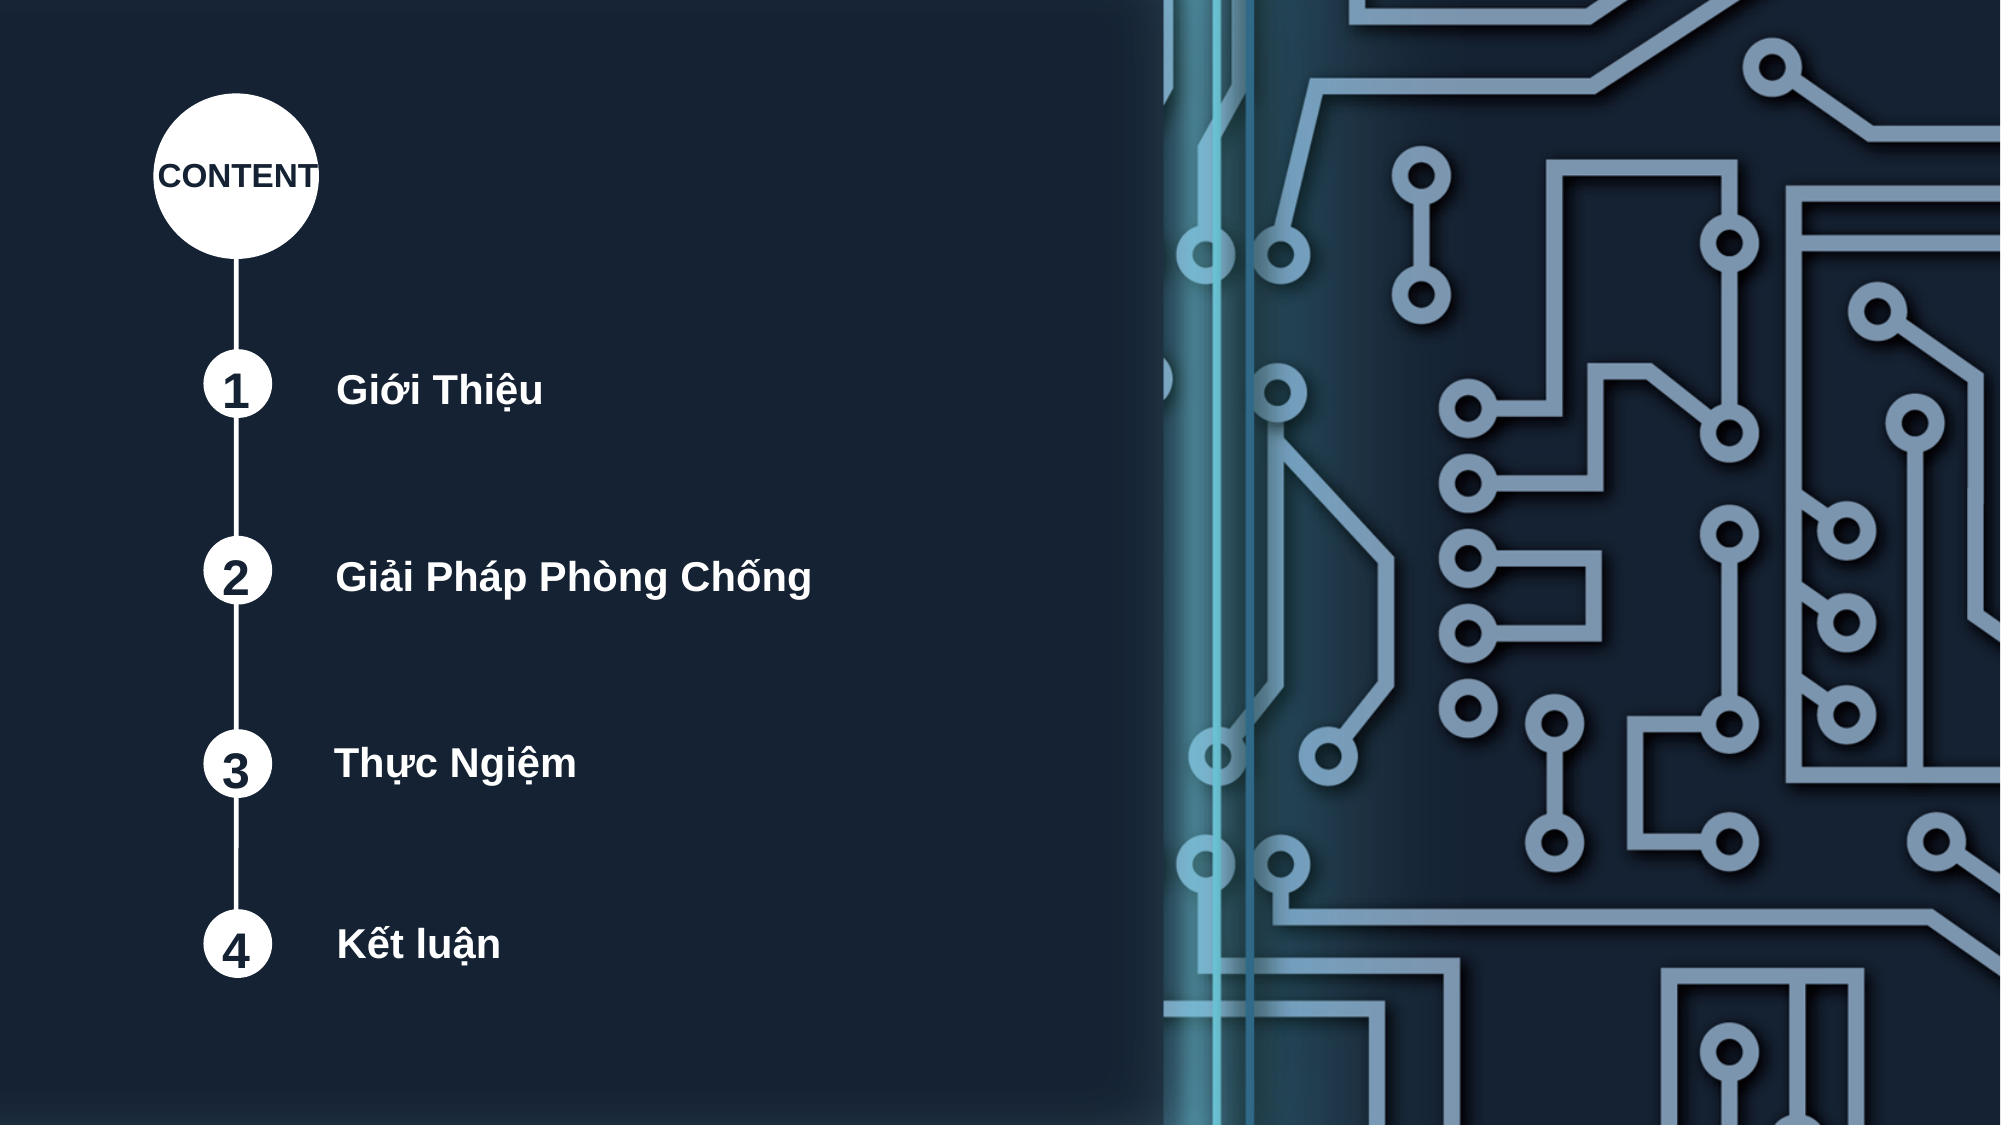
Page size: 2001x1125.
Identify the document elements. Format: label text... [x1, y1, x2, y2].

picture [0, 0, 2001, 1125]
text_box Thực Ngiệm [366, 718, 1019, 794]
text_box Giới Thiệu [366, 345, 730, 421]
text_box Giải Pháp Phòng Chống [366, 532, 1021, 607]
text_box Kết luận [366, 899, 999, 975]
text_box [110, 93, 366, 981]
